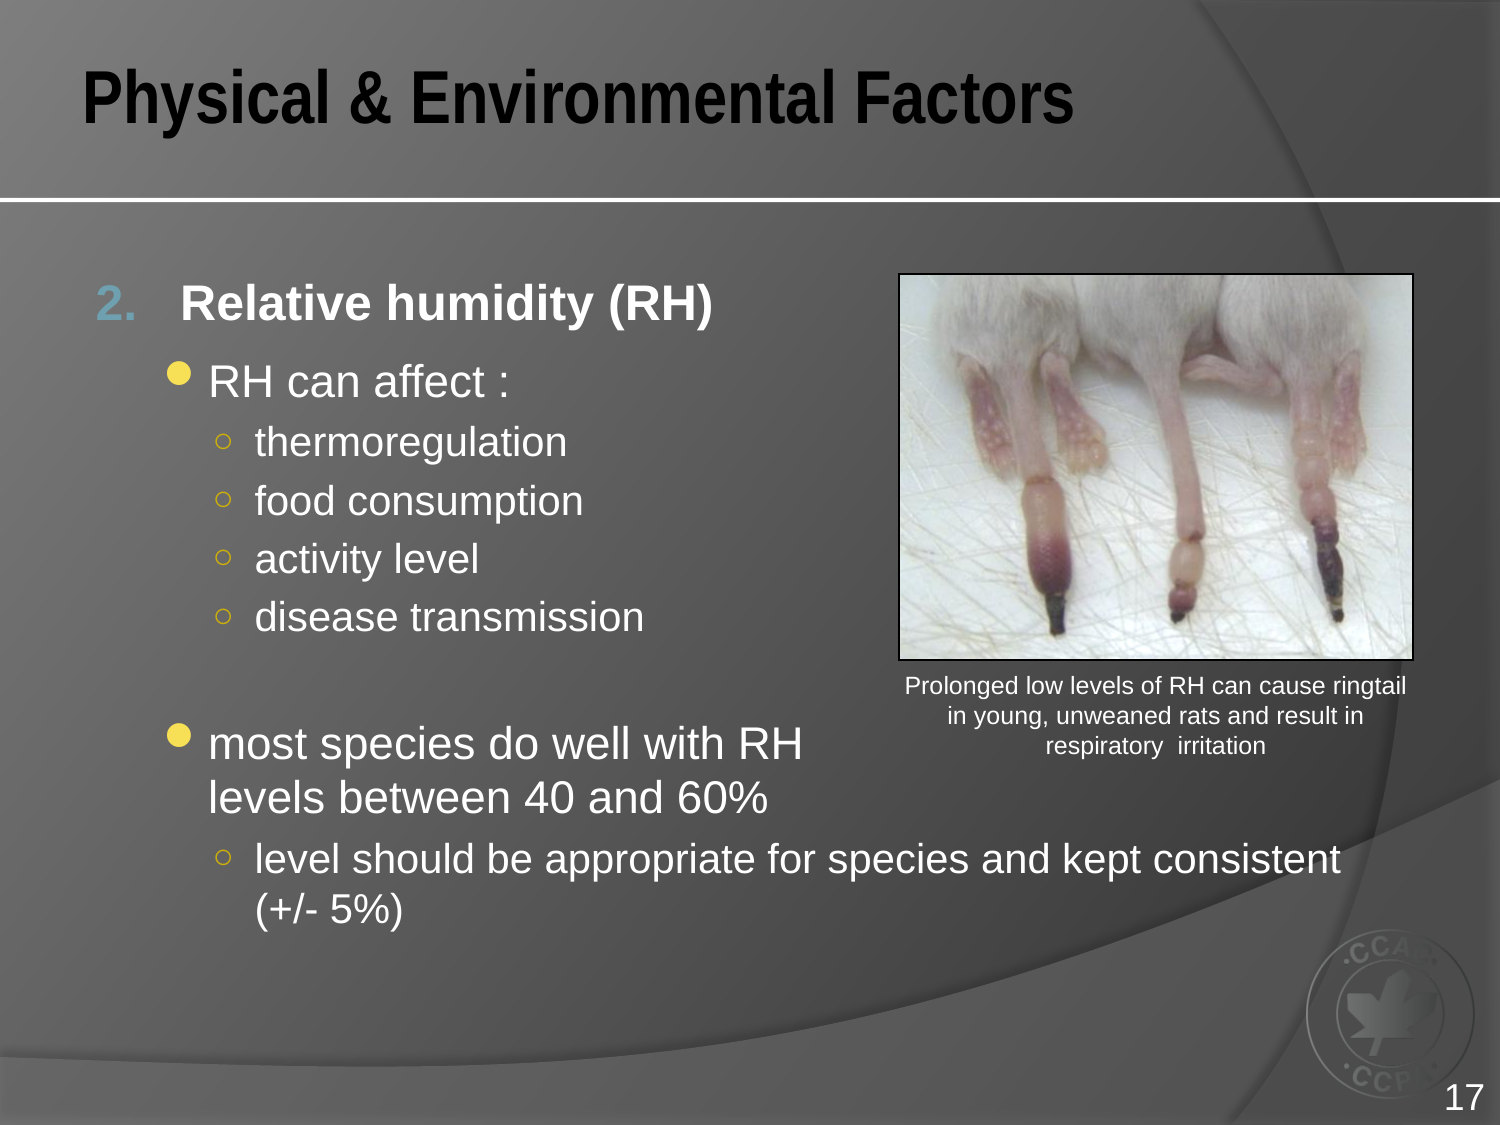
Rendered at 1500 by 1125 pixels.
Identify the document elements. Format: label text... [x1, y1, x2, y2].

text_box 17 [1149, 1065, 1500, 1125]
list 2. Relative humidity (RH) RH can affect : thermoregulation food consumption activity level disease transmission most species do well with RH levels between 40 and 60% level should be appropriate for species and kept consistent (+/- 5%) [75, 262, 1500, 1063]
list [750, 262, 1438, 1005]
text_box Prolonged low levels of RH can cause ringtail in young, unweaned rats and result in respiratory irritation [887, 662, 1425, 768]
picture [899, 274, 1413, 660]
title Physical & Environmental Factors [74, 0, 1451, 188]
